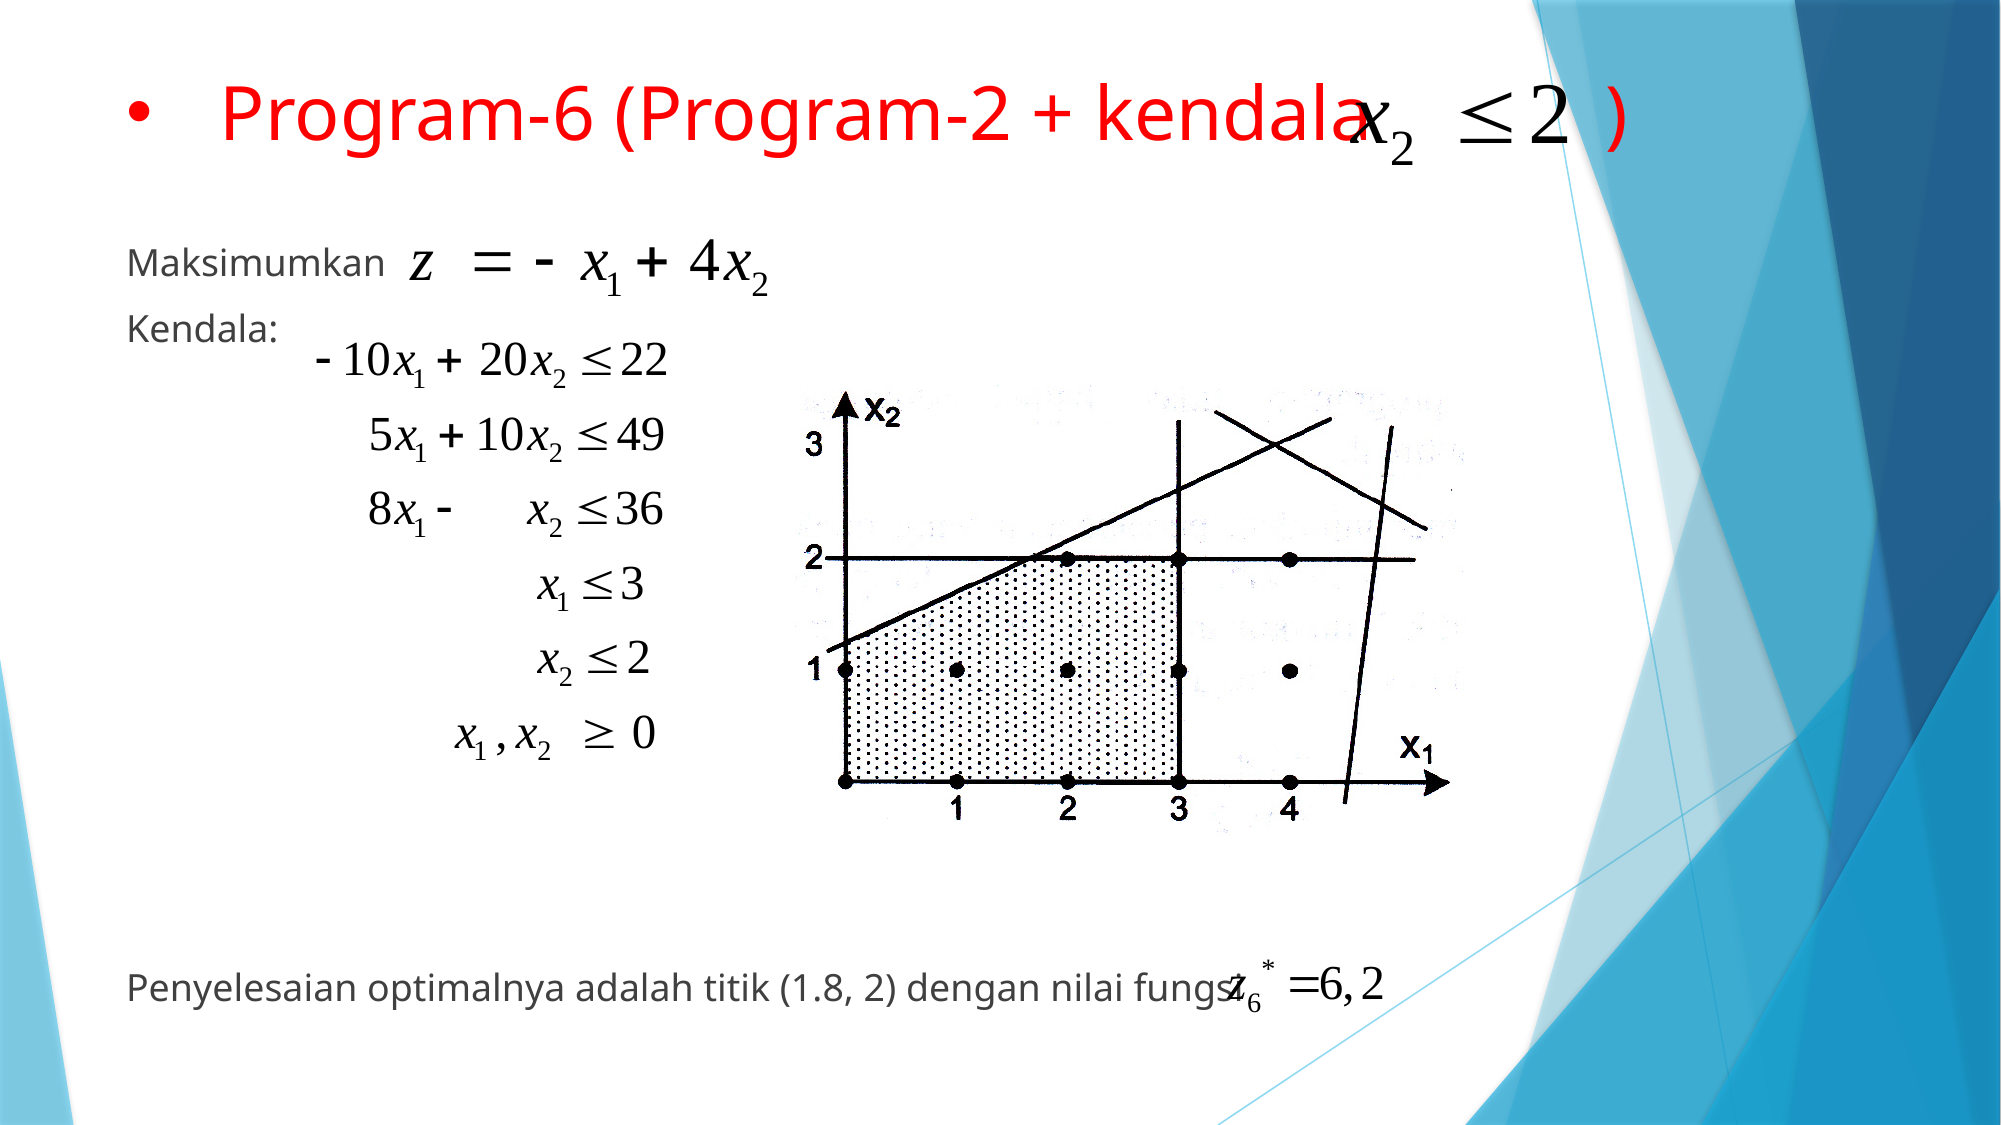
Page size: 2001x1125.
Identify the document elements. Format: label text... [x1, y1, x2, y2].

list Maksimumkan Kendala: Penyelesaian optimalnya adalah titik (1.8, 2) dengan nilai fungsi [111, 231, 1832, 1082]
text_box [1217, 946, 1394, 1025]
title Program-6 (Program-2 + kendala ) [111, 57, 1706, 231]
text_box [307, 328, 680, 771]
picture [794, 385, 1465, 836]
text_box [398, 218, 796, 313]
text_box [1333, 54, 1584, 188]
